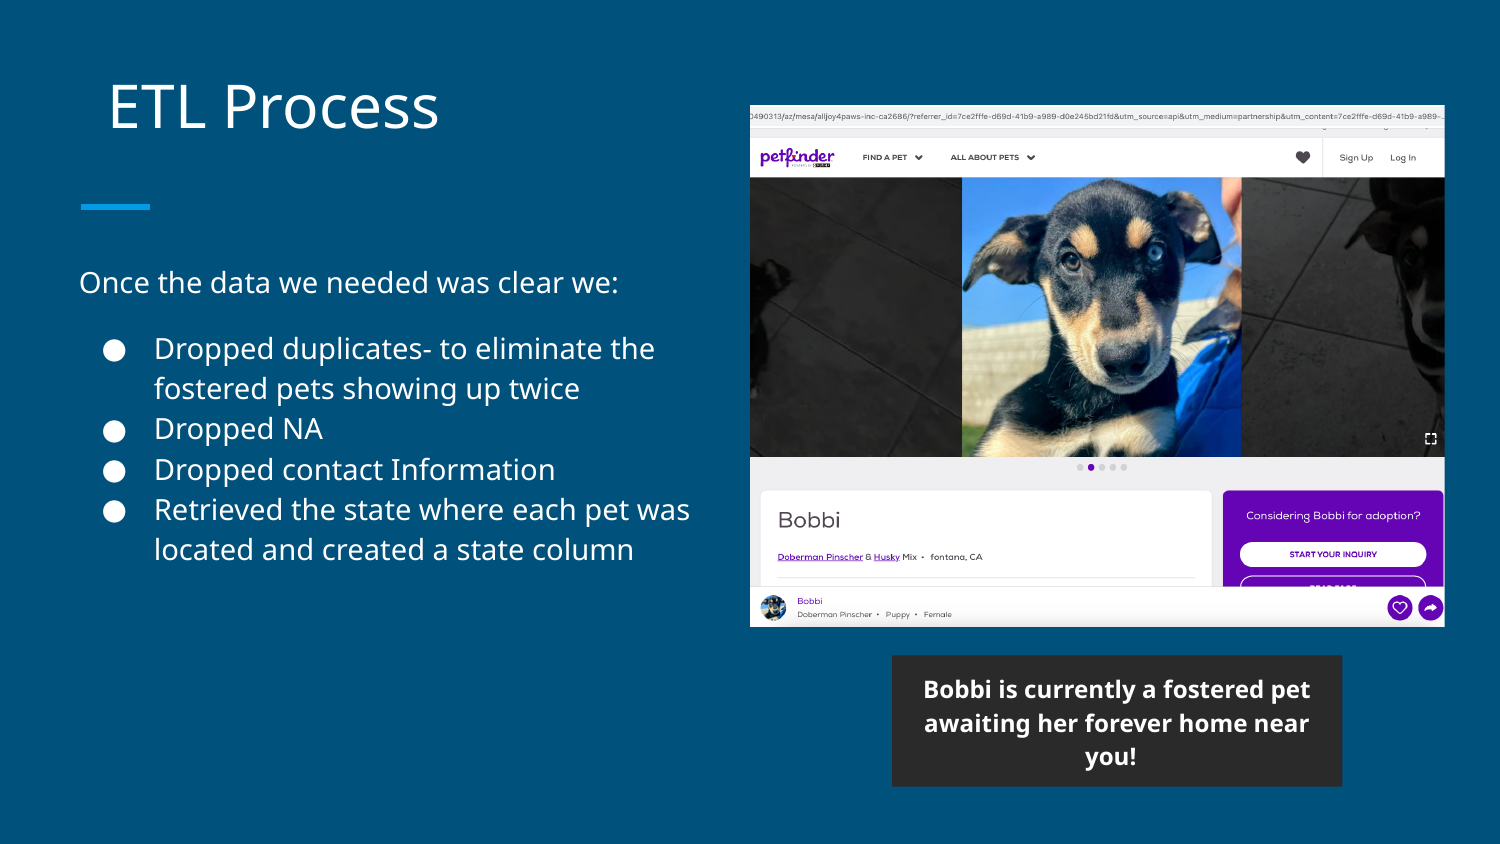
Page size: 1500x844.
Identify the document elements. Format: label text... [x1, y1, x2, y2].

text_box ETL Process [92, 52, 843, 192]
list Once the data we needed was clear we: Dropped duplicates- to eliminate the fostered pets showing up twice Dropped NA Dropped contact Information Retrieved the state where each pet was located and created a state column [63, 244, 720, 750]
picture [751, 106, 1444, 626]
list Bobbi is currently a fostered pet awaiting her forever home near you! [892, 655, 1343, 787]
